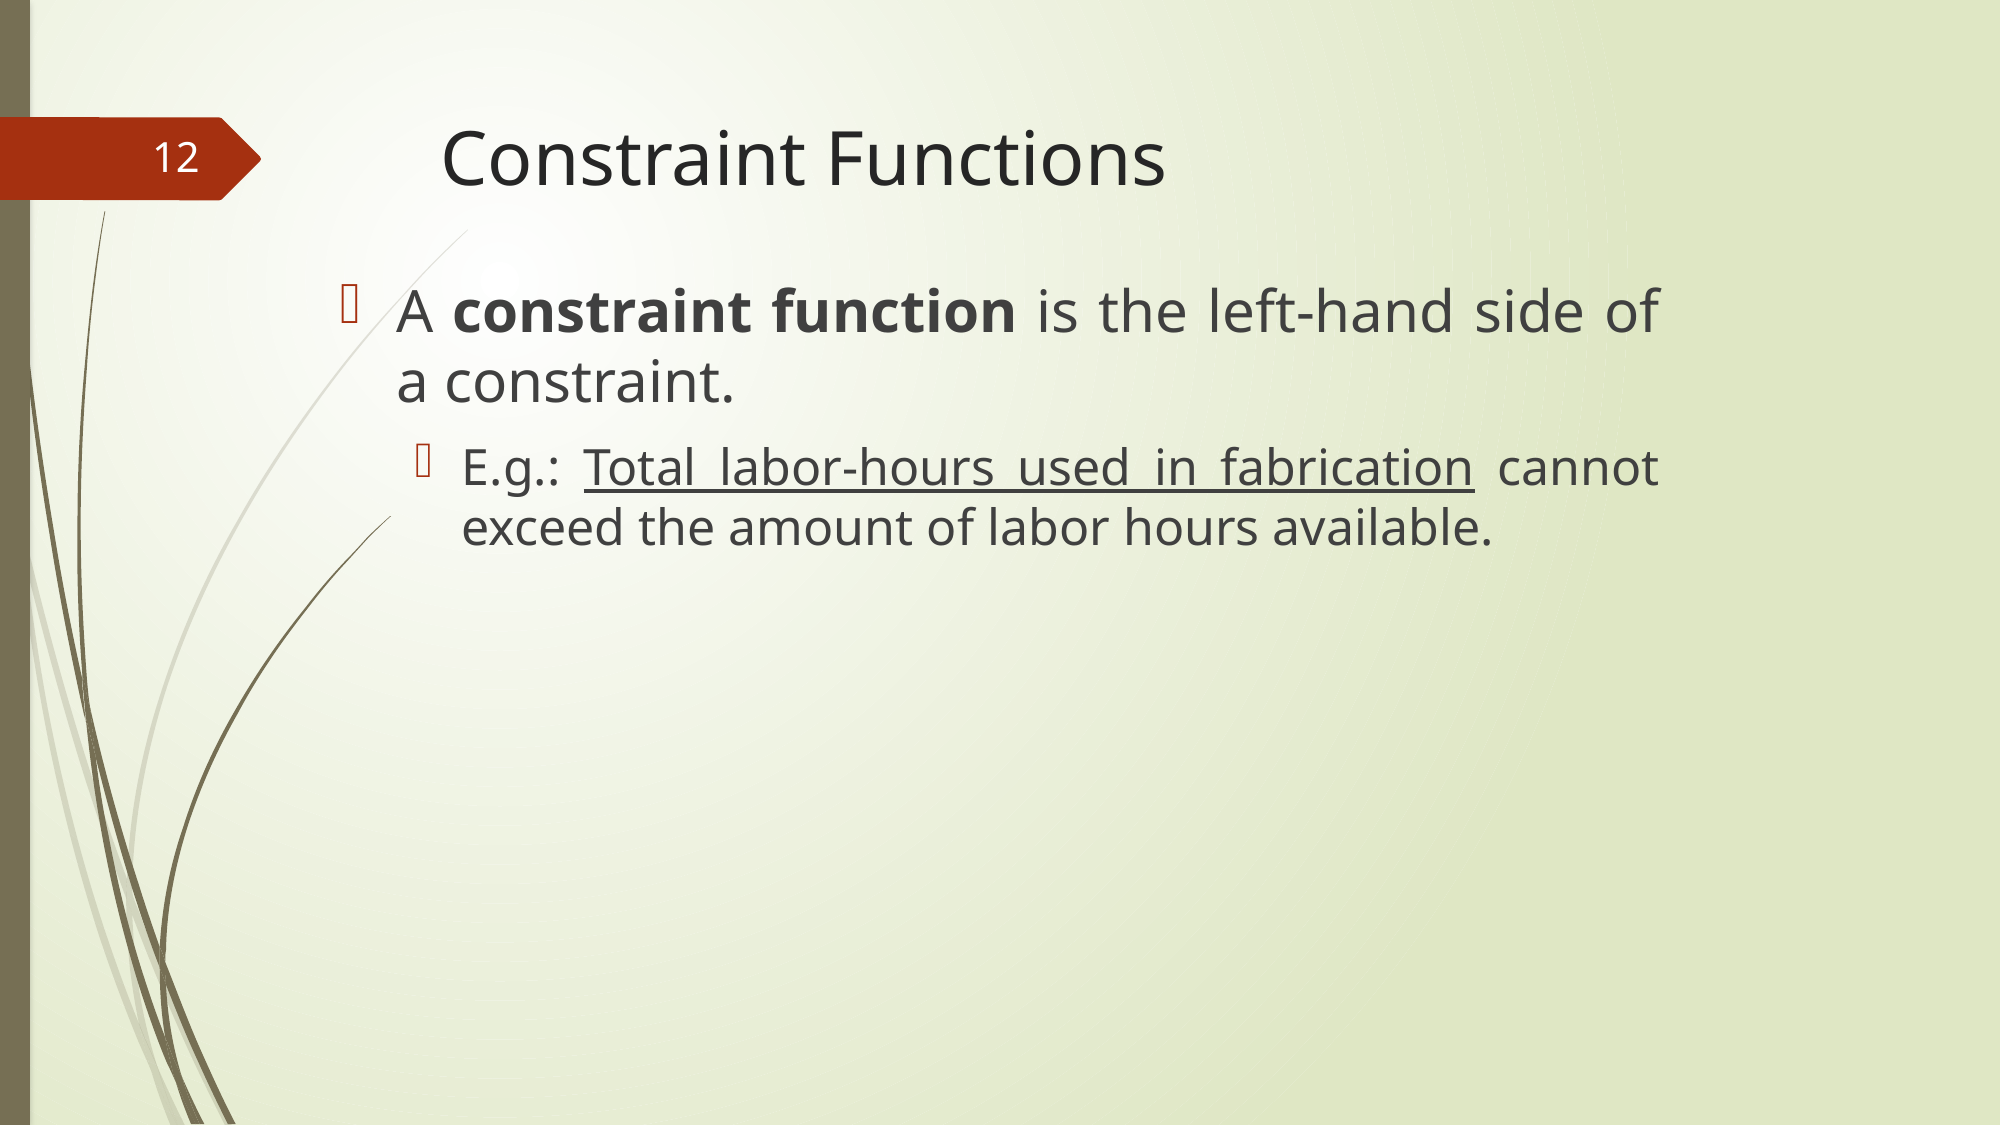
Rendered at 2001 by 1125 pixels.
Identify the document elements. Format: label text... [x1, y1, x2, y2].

title Constraint Functions [425, 102, 1888, 313]
list A constraint function is the left-hand side of a constraint. E.g.: Total labor-hours used in fabrication cannot exceed the amount of labor hours available. [324, 267, 1675, 1012]
slide_number 12 [87, 129, 216, 190]
